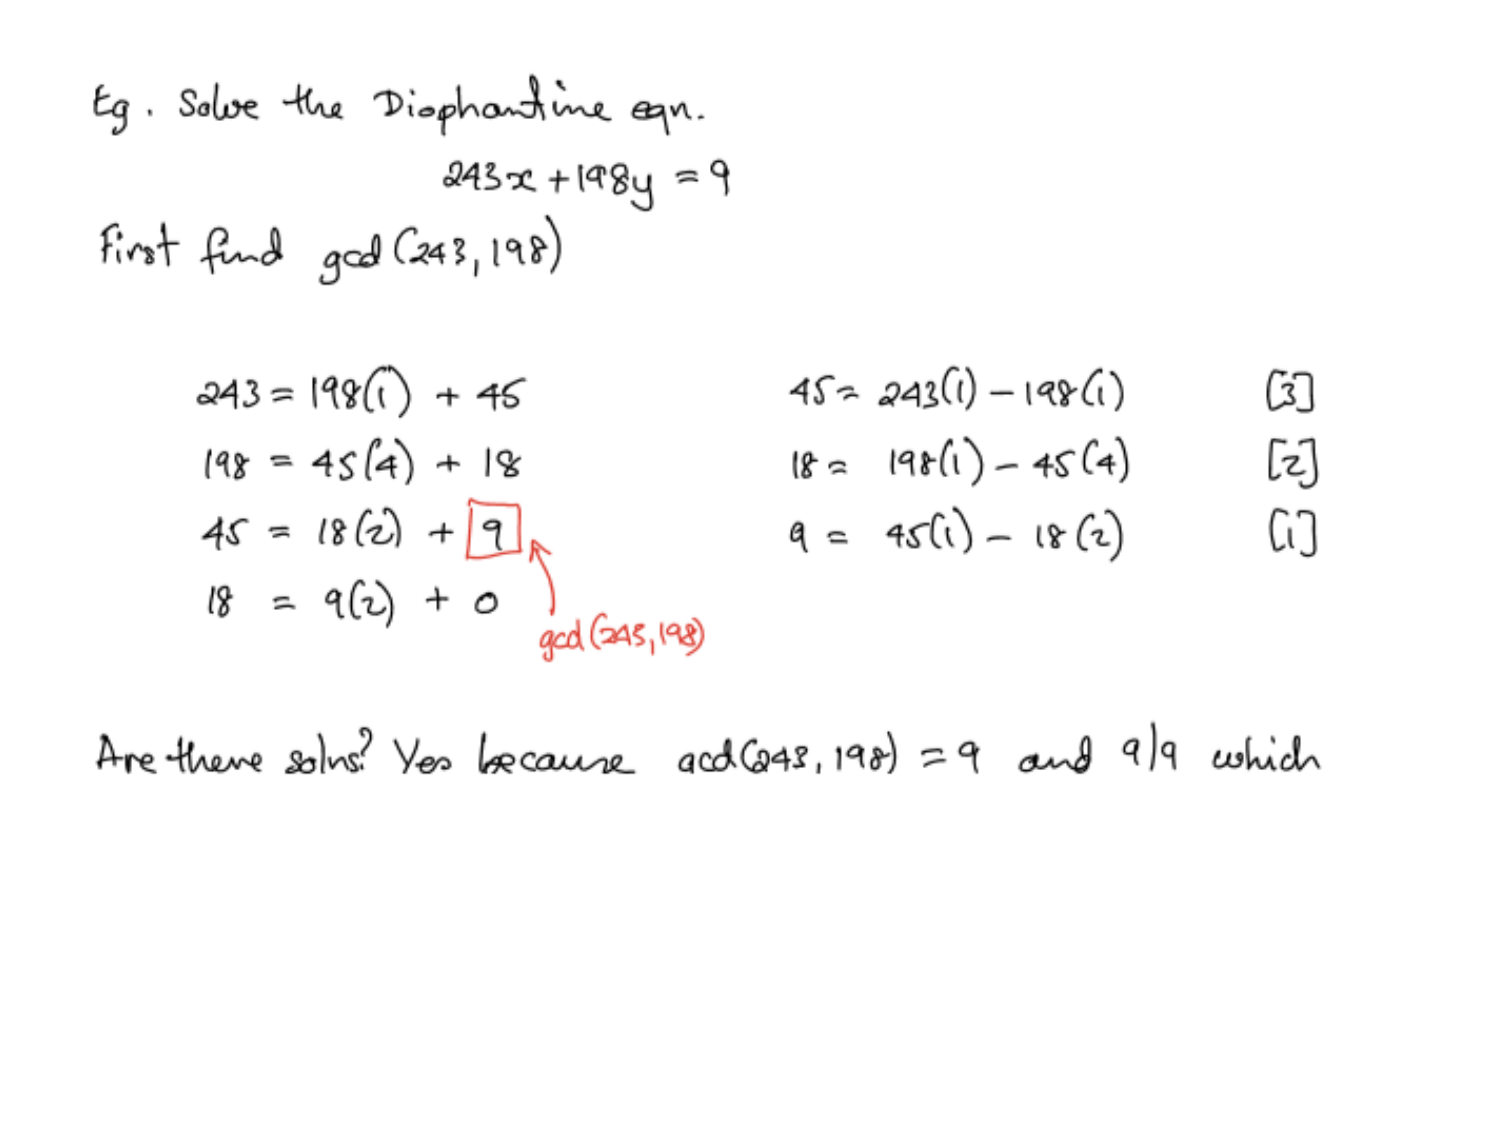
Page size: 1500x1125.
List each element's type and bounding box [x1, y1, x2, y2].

picture [49, 37, 1393, 826]
